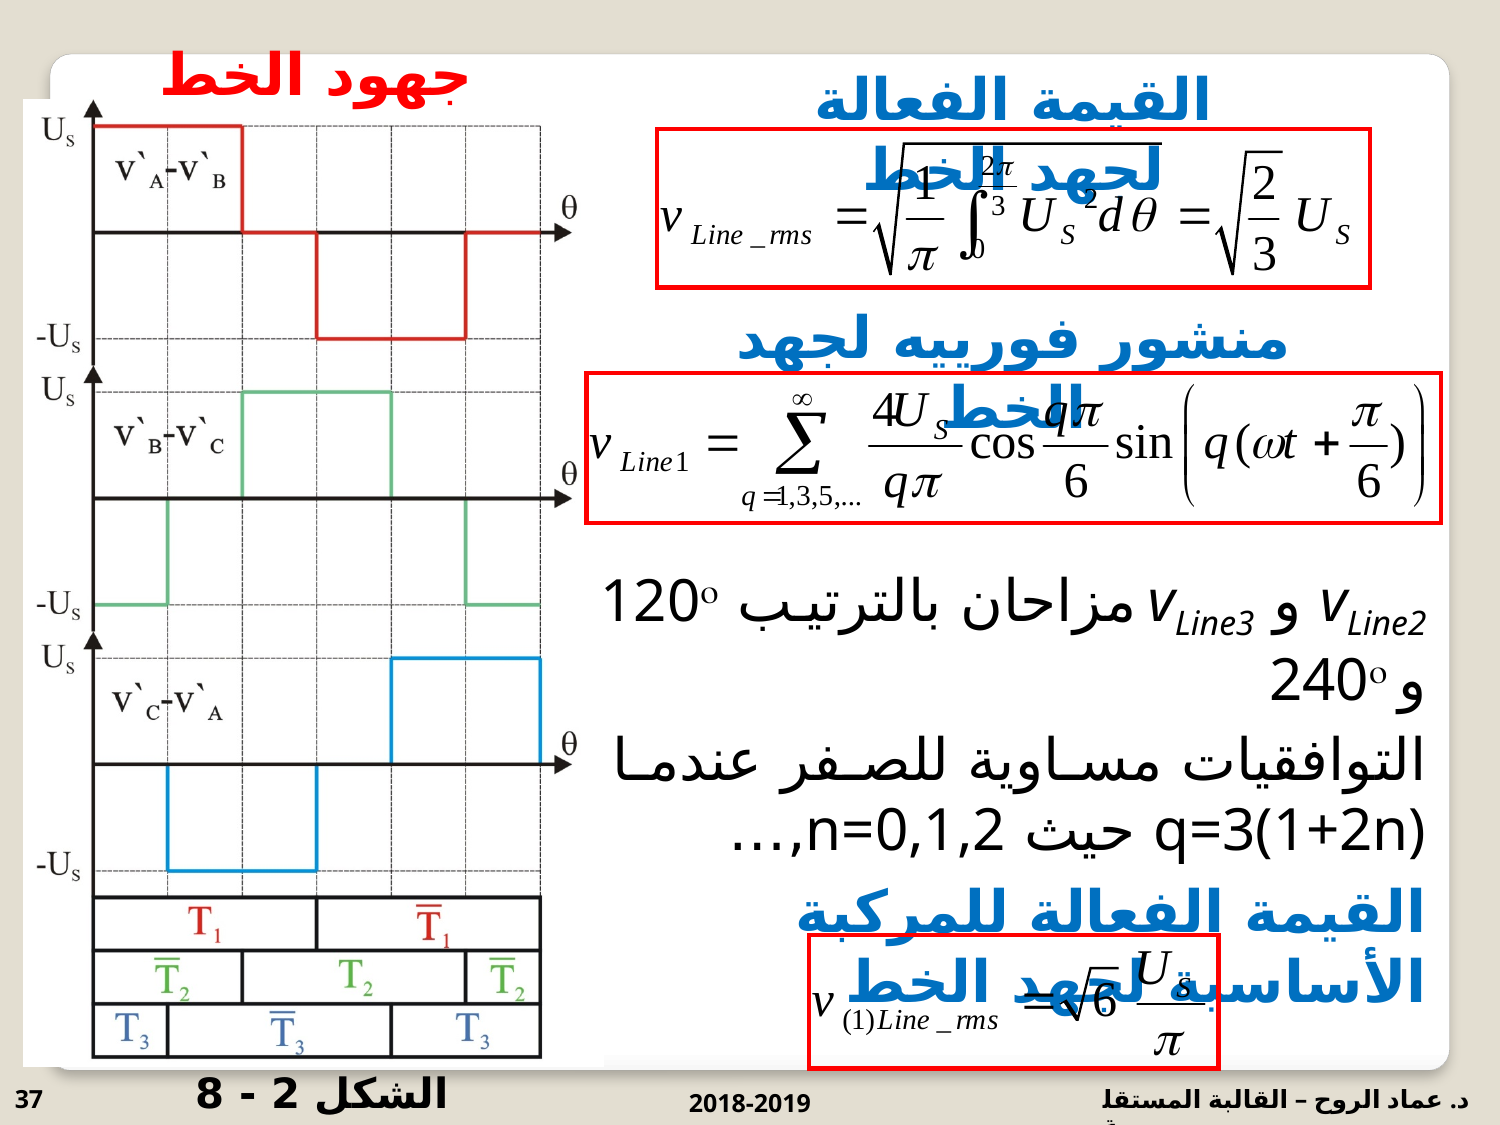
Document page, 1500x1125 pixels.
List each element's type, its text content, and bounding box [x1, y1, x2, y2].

slide_number 2018-2019 [562, 1065, 938, 1125]
text_box القيمة الفعالة للمركبة الأساسية لجهد الخط [611, 867, 1442, 1022]
slide_number 37 [0, 1065, 106, 1125]
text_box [588, 374, 1439, 522]
text_box جهود الخط [105, 29, 528, 98]
footer د. عماد الروح – القالبة المستقلة [1089, 1065, 1500, 1125]
picture [23, 99, 604, 1067]
text_box القيمة الفعالة لجهد الخط [767, 54, 1260, 127]
text_box vLine2 و vLine3 مزاحان بالترتيب 120 و 240 [611, 555, 1442, 720]
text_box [810, 936, 1217, 1067]
text_box الشكل 2 - 8 [140, 1079, 504, 1125]
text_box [659, 131, 1369, 286]
text_box منشور فورييه لجهد الخط [703, 300, 1325, 371]
text_box التوافقيات مساوية للصفر عندما q=3(1+2n) حيث n=0,1,2,… [611, 720, 1442, 867]
